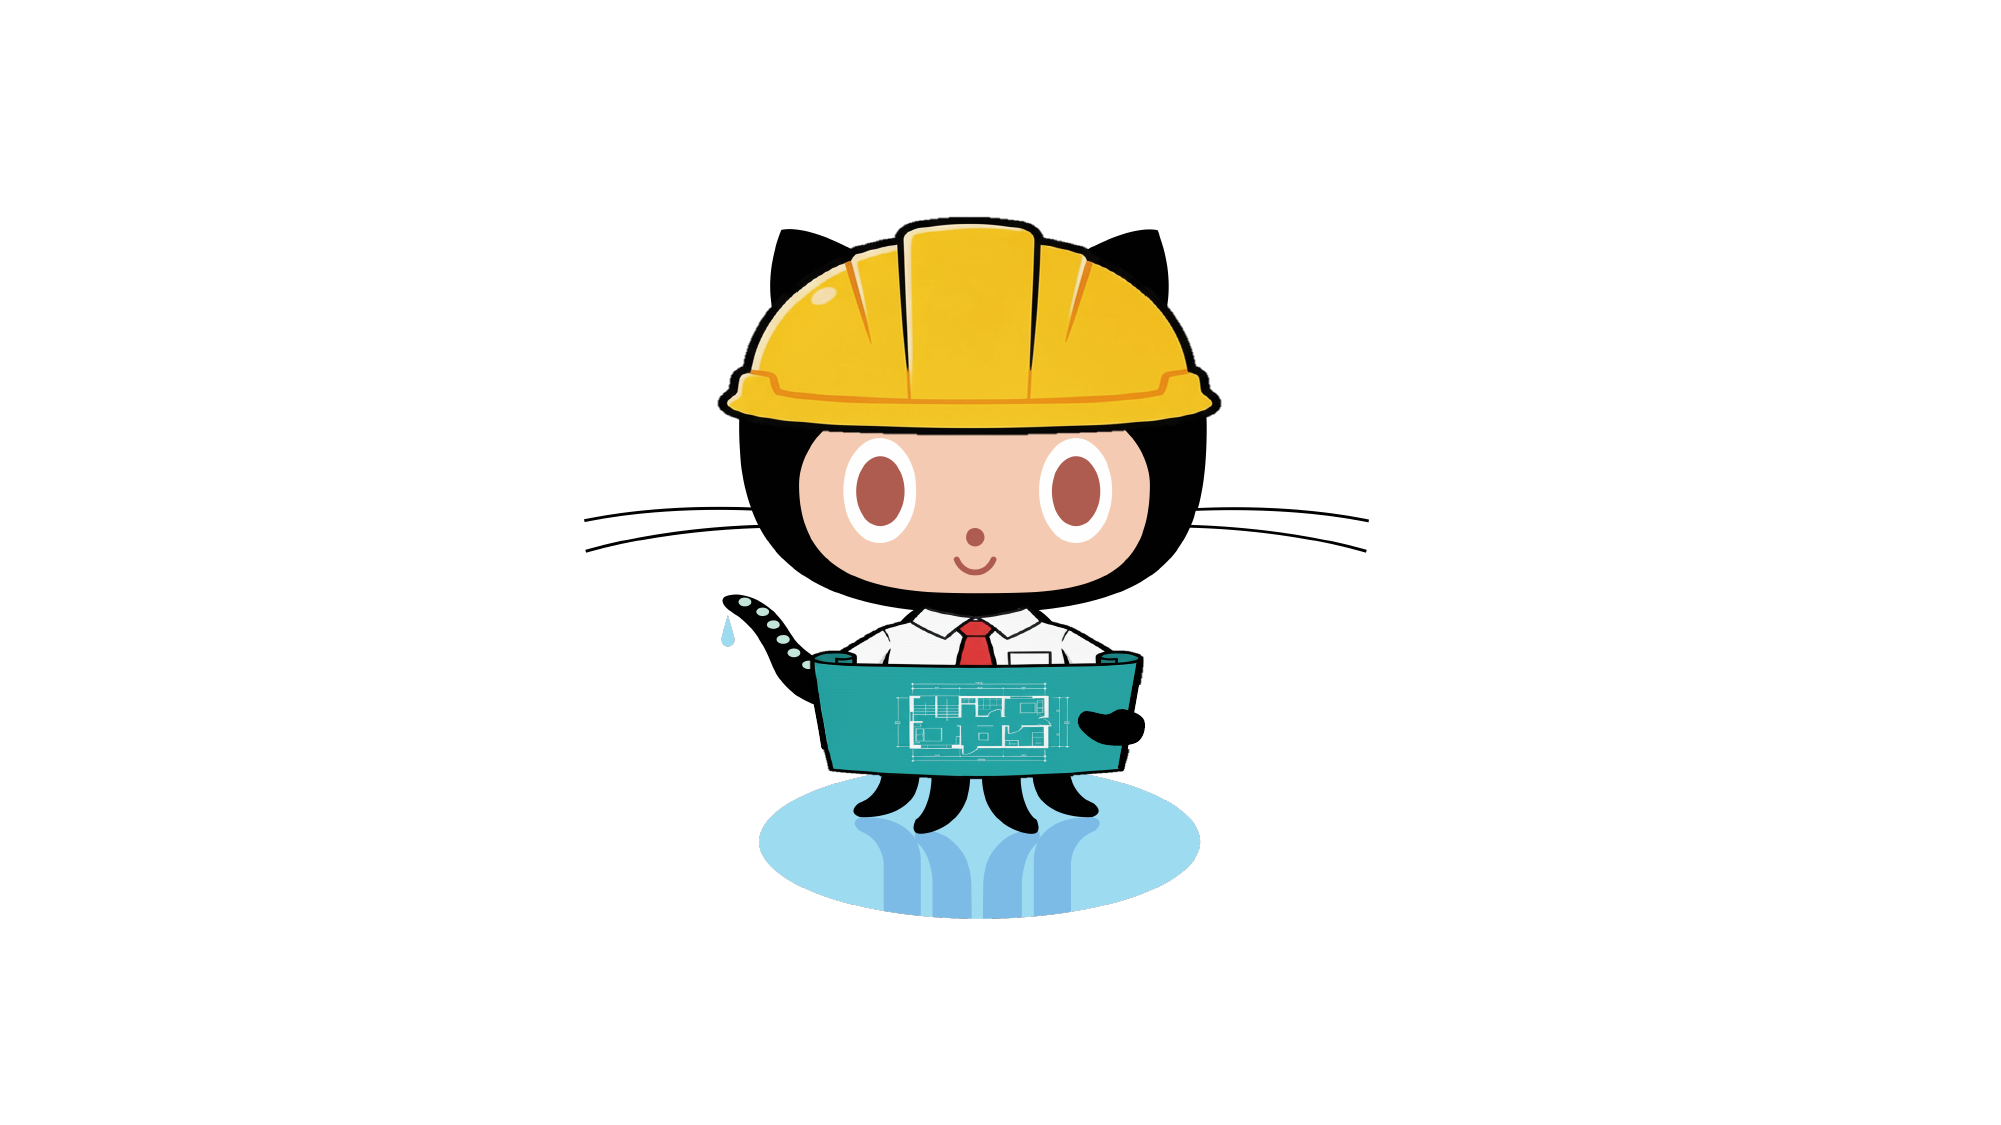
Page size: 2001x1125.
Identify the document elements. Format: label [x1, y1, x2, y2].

picture [583, 181, 1369, 1027]
